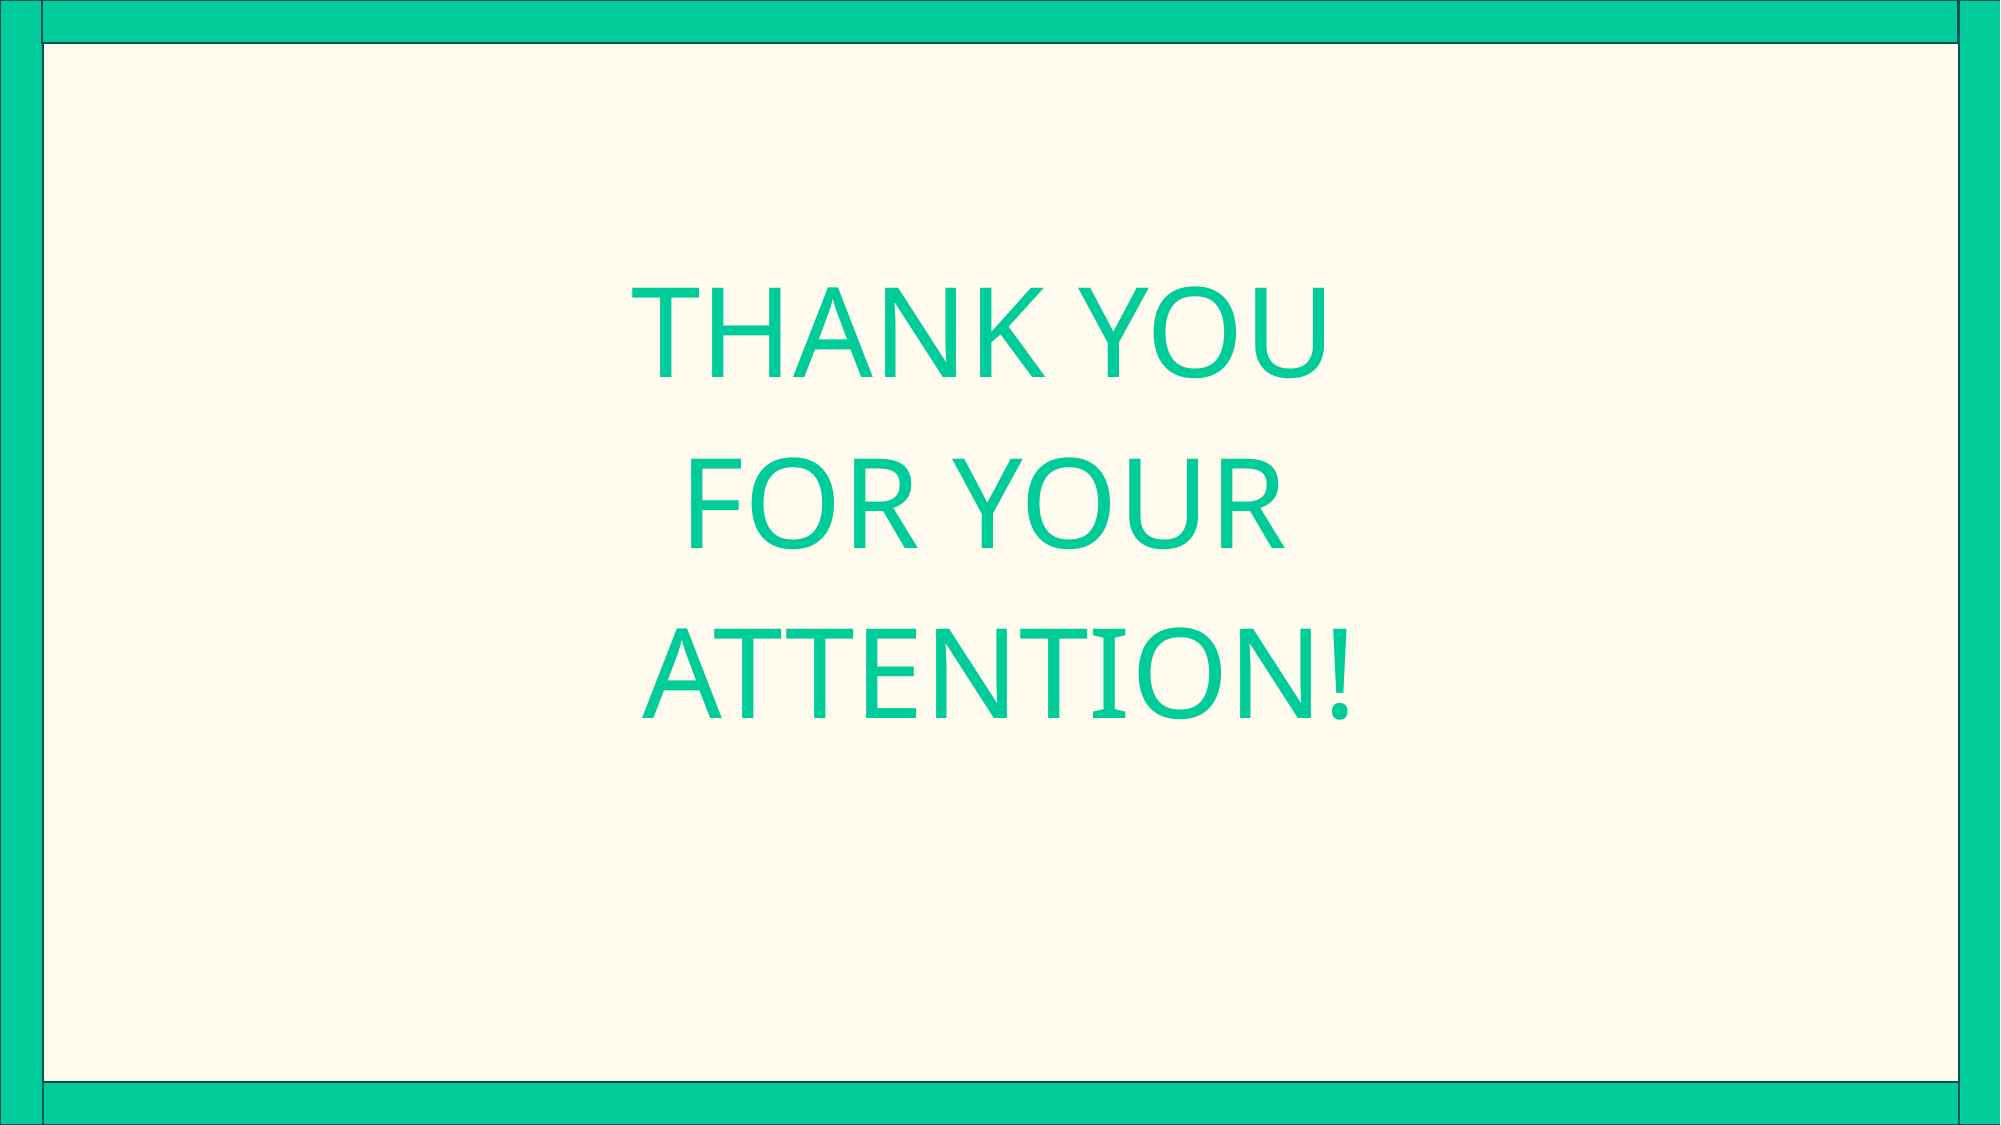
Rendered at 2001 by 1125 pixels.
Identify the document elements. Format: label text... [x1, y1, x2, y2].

text_box [41, 0, 1959, 44]
text_box [1958, 0, 2000, 1125]
text_box [42, 1081, 1960, 1125]
title THANK YOU FOR YOUR ATTENTION! [137, 59, 1863, 764]
text_box [0, 0, 44, 1125]
